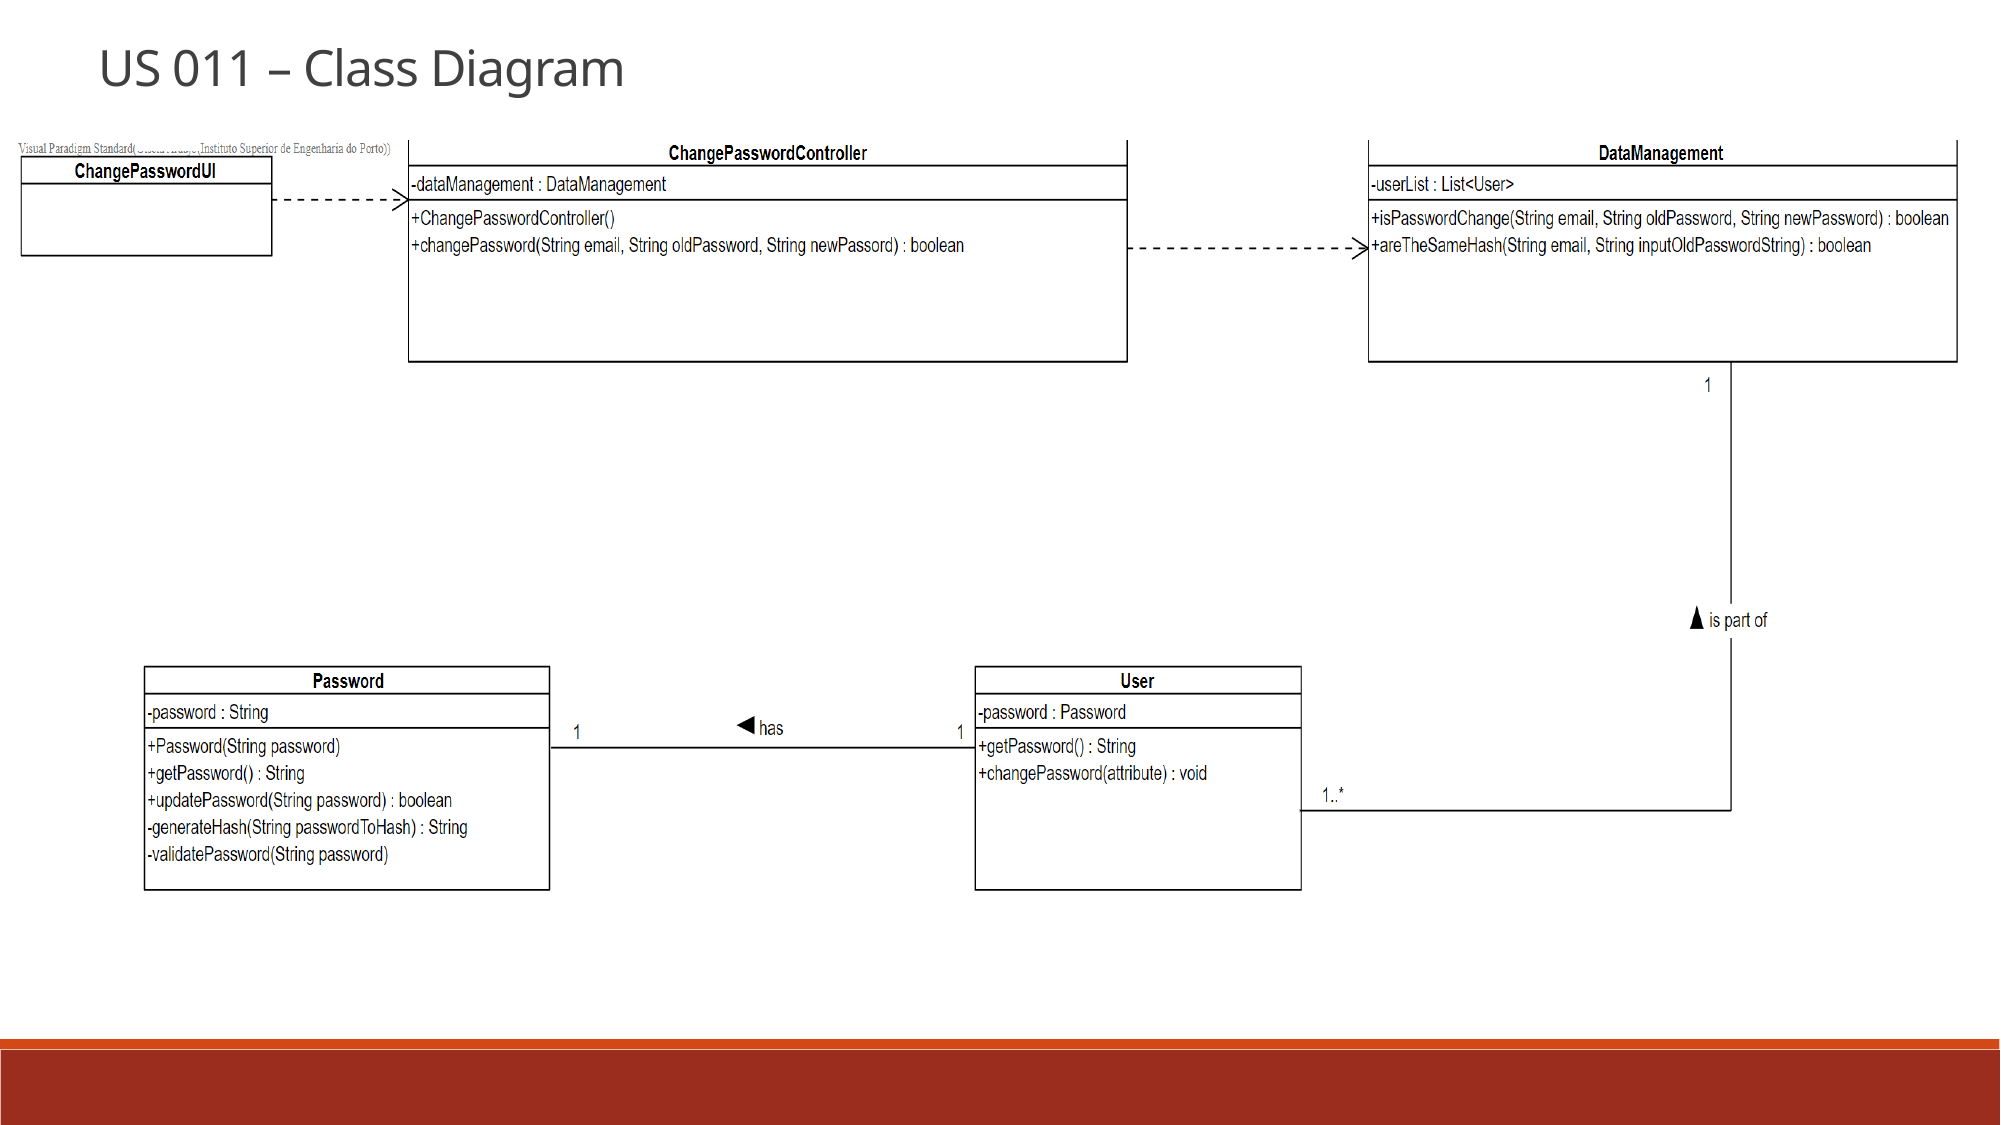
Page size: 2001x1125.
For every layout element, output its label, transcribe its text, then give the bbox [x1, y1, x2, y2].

picture [17, 139, 1970, 933]
text_box US 011 – Class Diagram [84, 0, 1734, 104]
